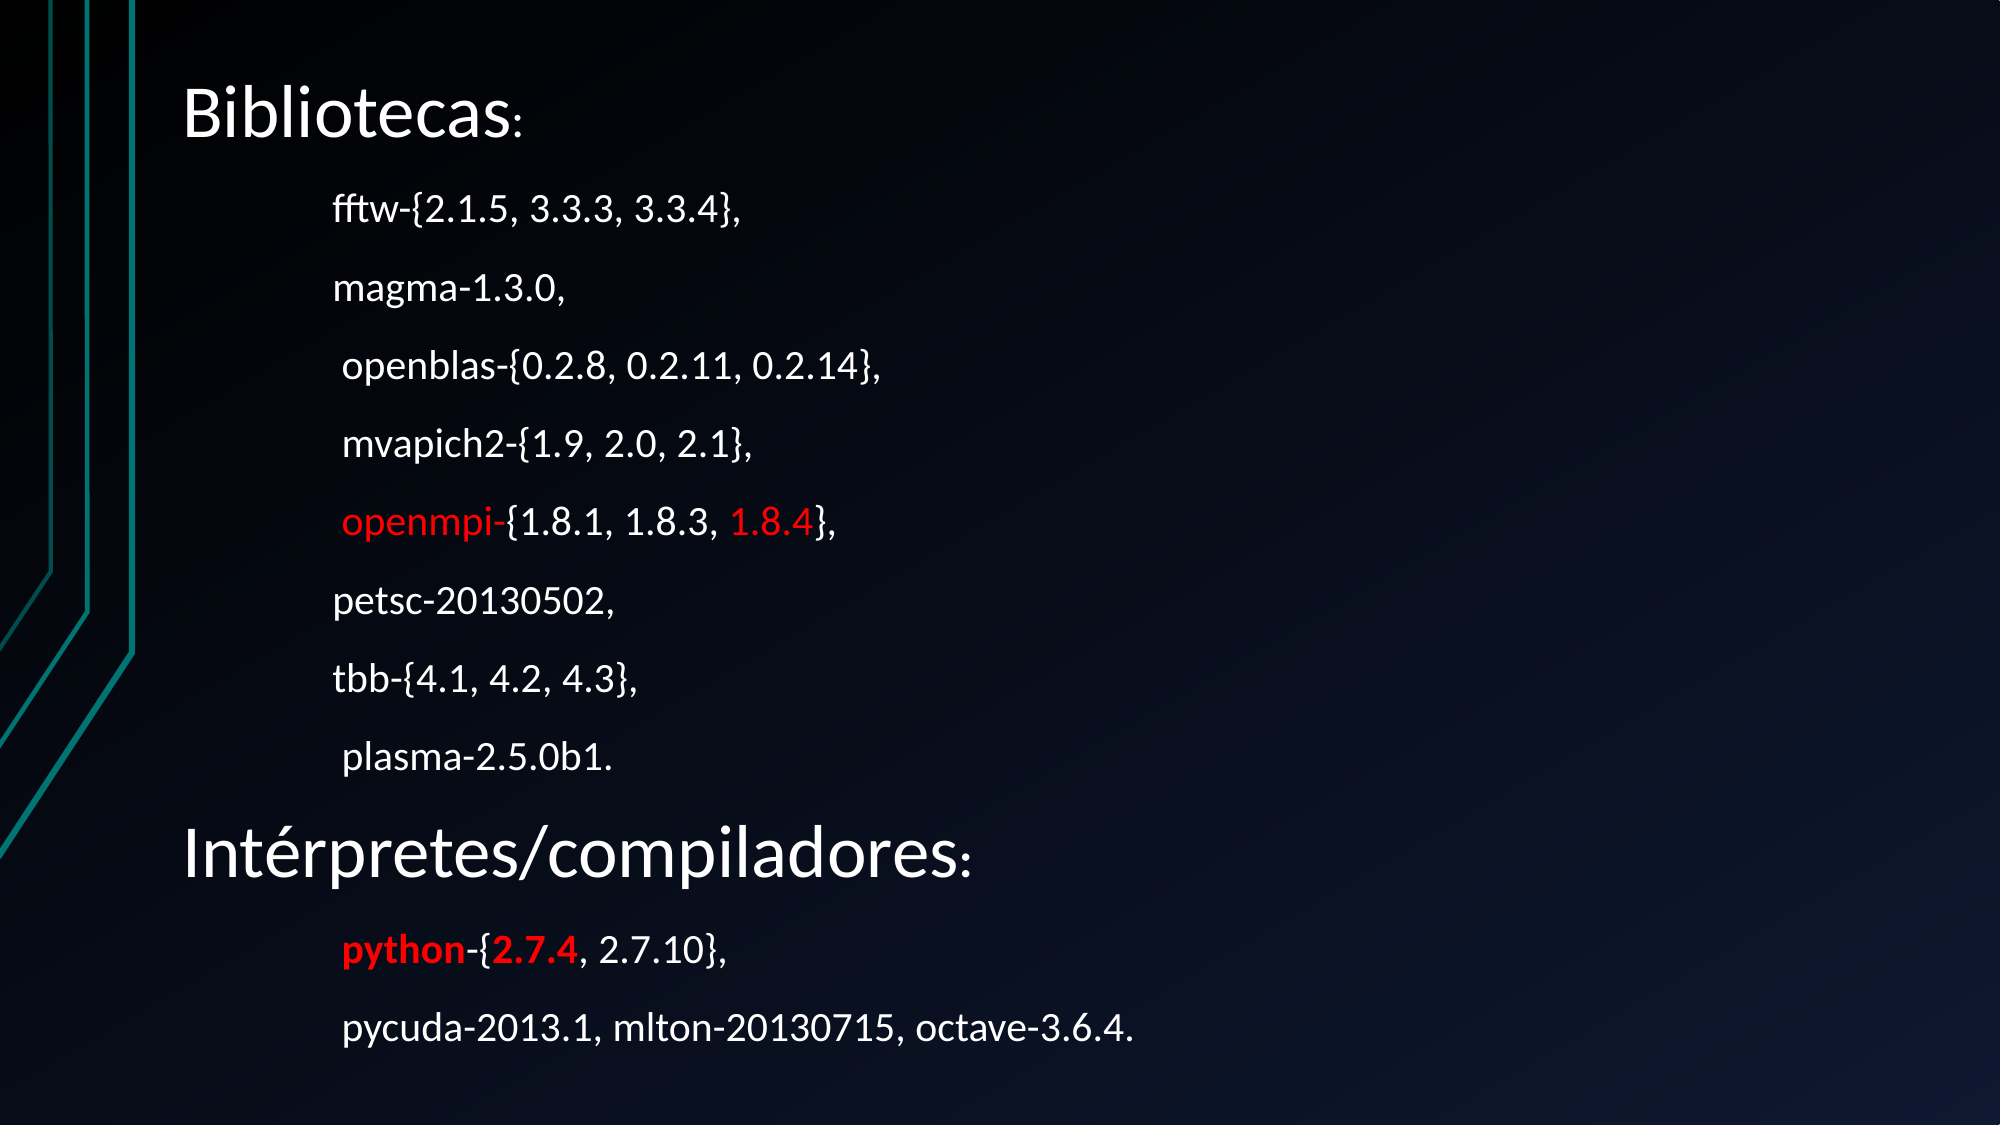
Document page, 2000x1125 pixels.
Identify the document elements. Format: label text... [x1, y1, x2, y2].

list Bibliotecas: fftw-{2.1.5, 3.3.3, 3.3.4}, magma-1.3.0, openblas-{0.2.8, 0.2.11, 0.2.14}, mvapich2-{1.9, 2.0, 2.1}, openmpi-{1.8.1, 1.8.3, 1.8.4}, petsc-20130502, tbb-{4.1, 4.2, 4.3}, plasma-2.5.0b1. Intérpretes/compiladores: python-{2.7.4, 2.7.10}, pycuda-2013.1, mlton-20130715, octave-3.6.4. ghc-7.6.3. [162, 62, 1888, 1013]
